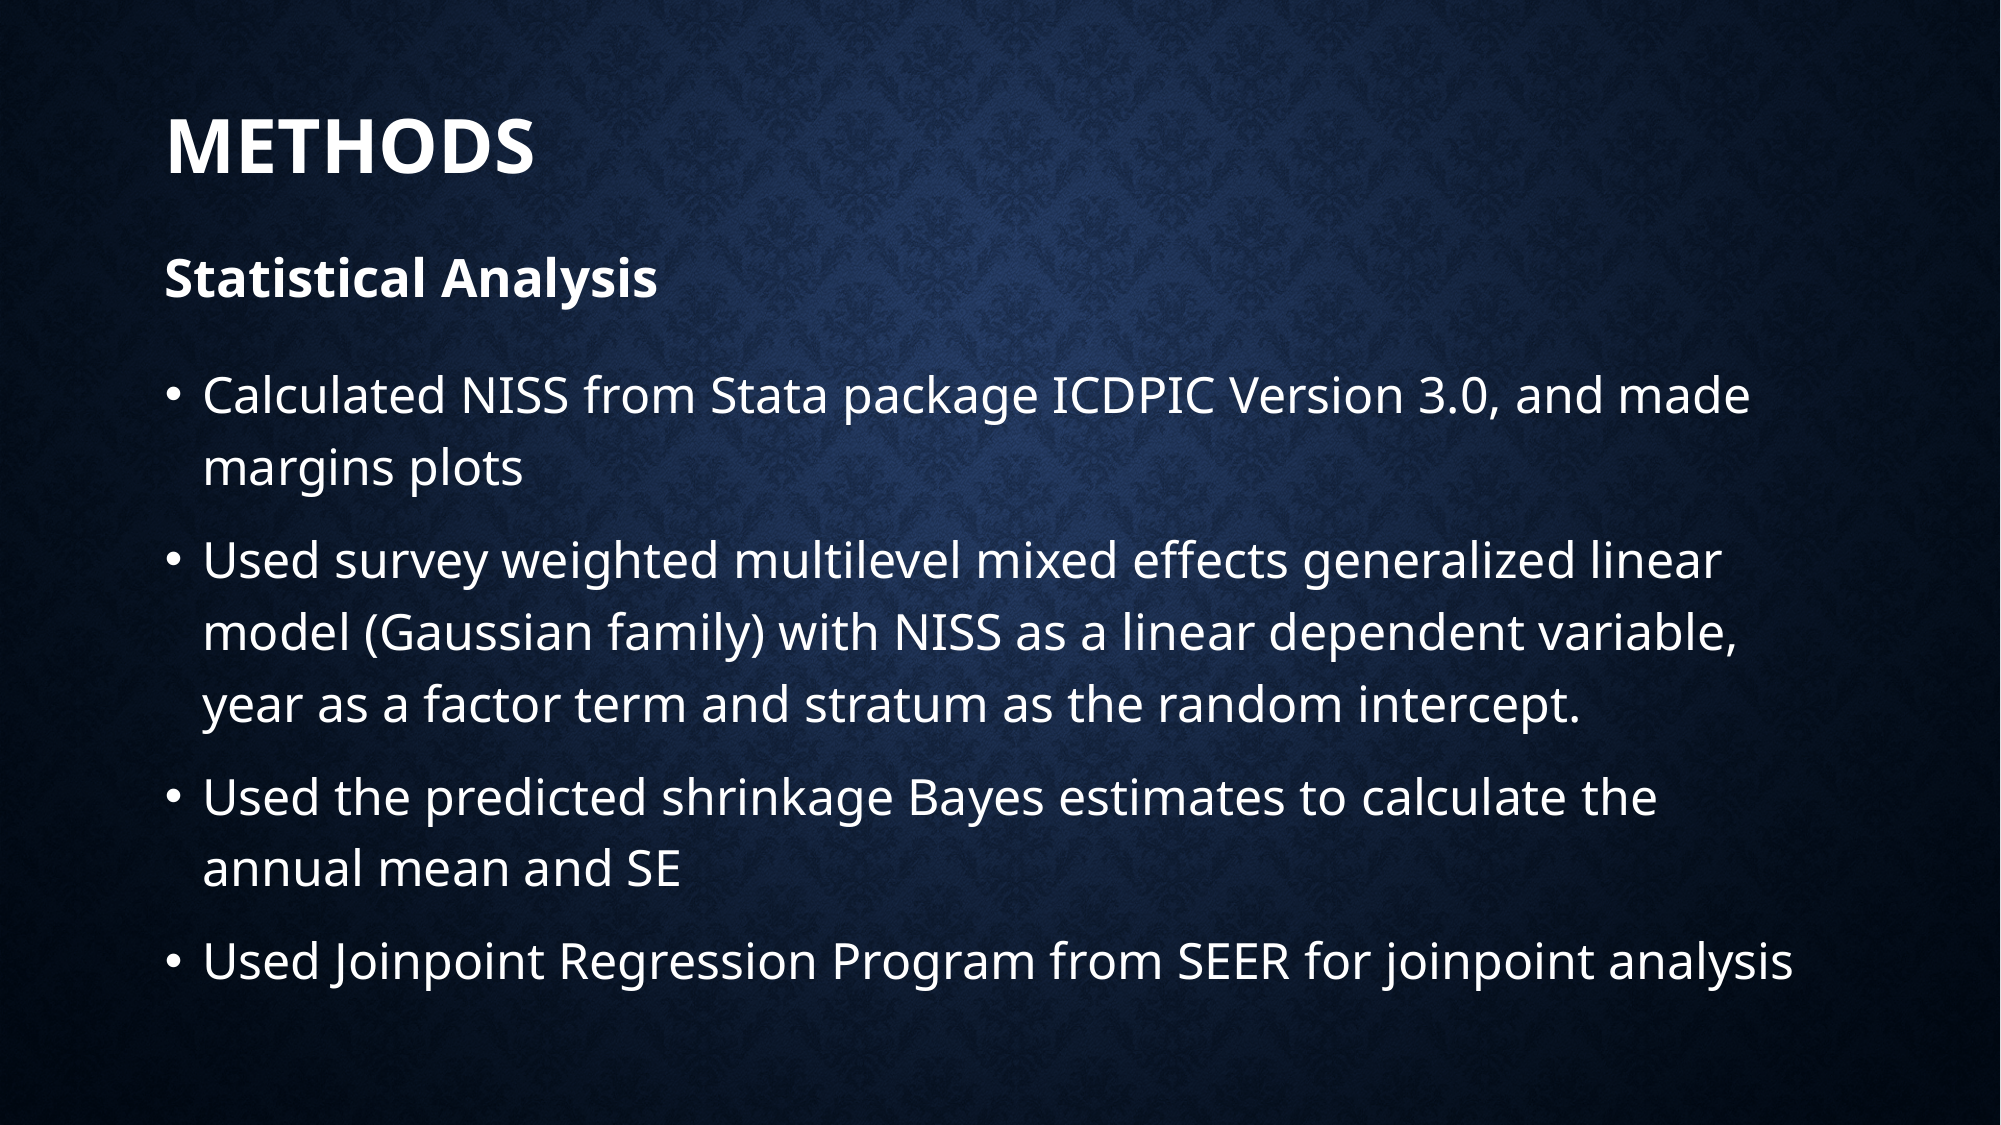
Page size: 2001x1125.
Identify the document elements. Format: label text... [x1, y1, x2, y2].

list Calculated NISS from Stata package ICDPIC Version 3.0, and made margins plots Used survey weighted multilevel mixed effects generalized linear model (Gaussian family) with NISS as a linear dependent variable, year as a factor term and stratum as the random intercept. Used the predicted shrinkage Bayes estimates to calculate the annual mean and SE Used Joinpoint Regression Program from SEER for joinpoint analysis [149, 343, 1849, 1076]
title METHODs Statistical Analysis [149, 99, 1849, 318]
